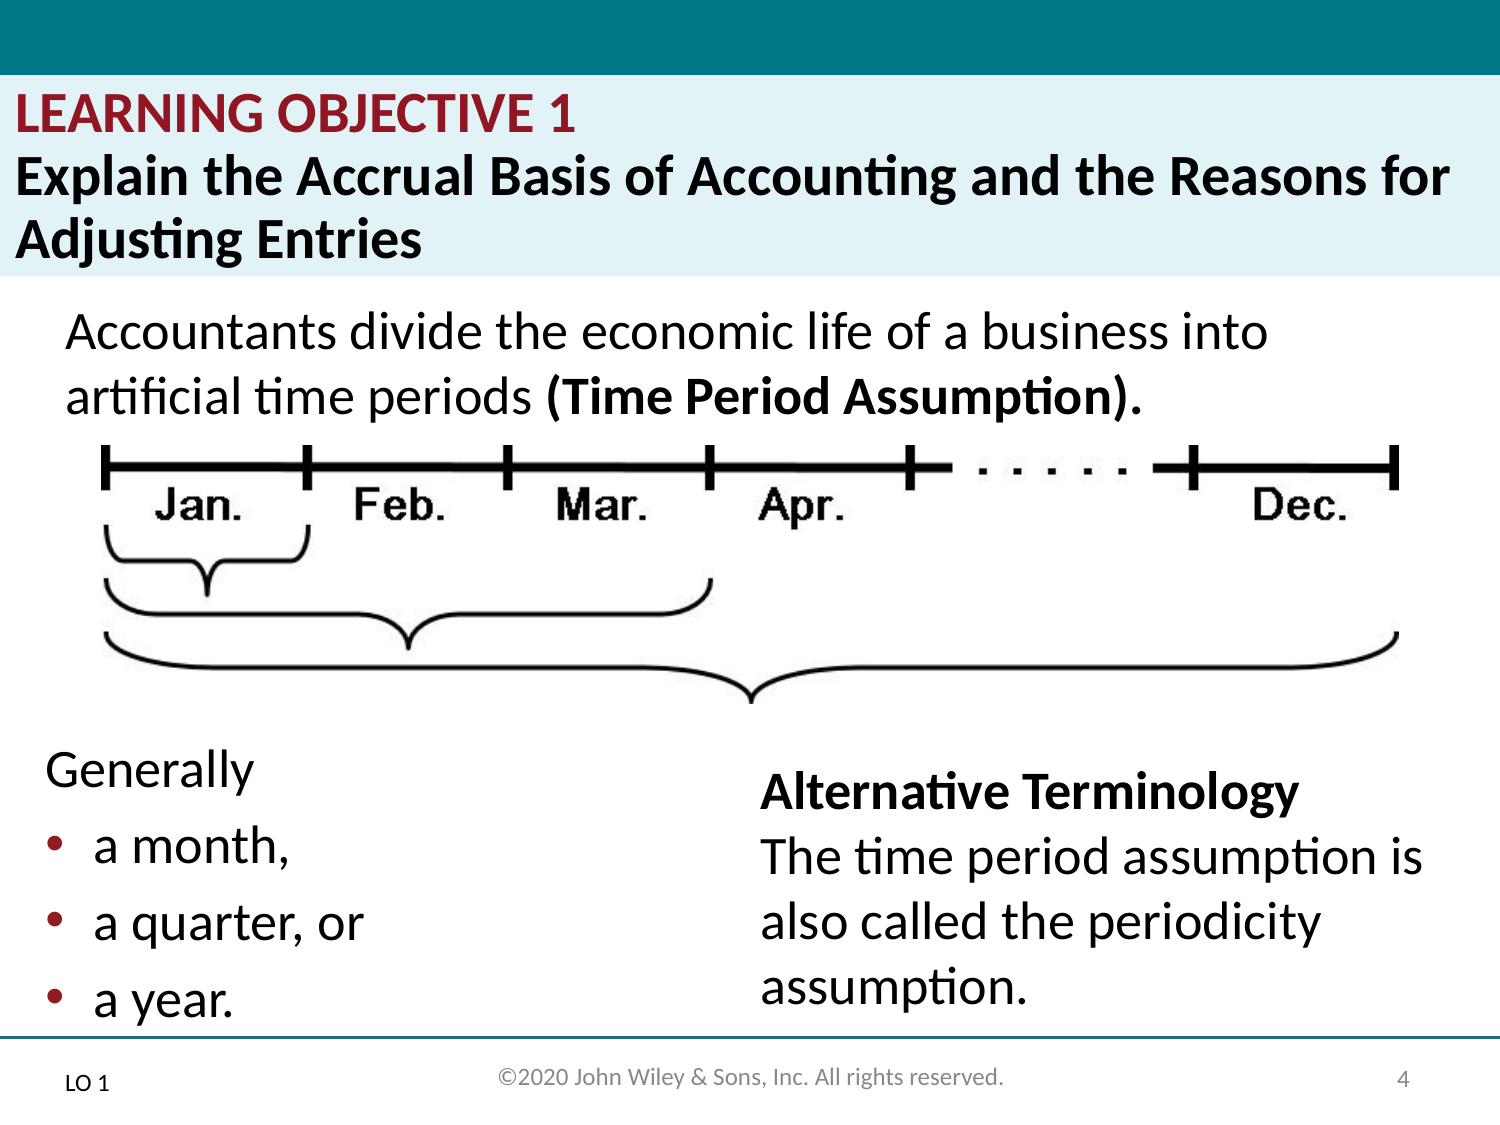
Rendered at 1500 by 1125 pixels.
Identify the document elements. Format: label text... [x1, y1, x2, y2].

title LEARNING OBJECTIVE 1 Explain the Accrual Basis of Accounting and the Reasons for Adjusting Entries [0, 75, 1500, 277]
list Generally a month, a quarter, or a year. [30, 725, 654, 1036]
picture [100, 445, 1399, 704]
list LO 1 [50, 1062, 150, 1113]
list Accountants divide the economic life of a business into artificial time periods (Time Period Assumption). [50, 287, 1450, 446]
list Alternative Terminology The time period assumption is also called the periodicity assumption. [745, 747, 1450, 1036]
